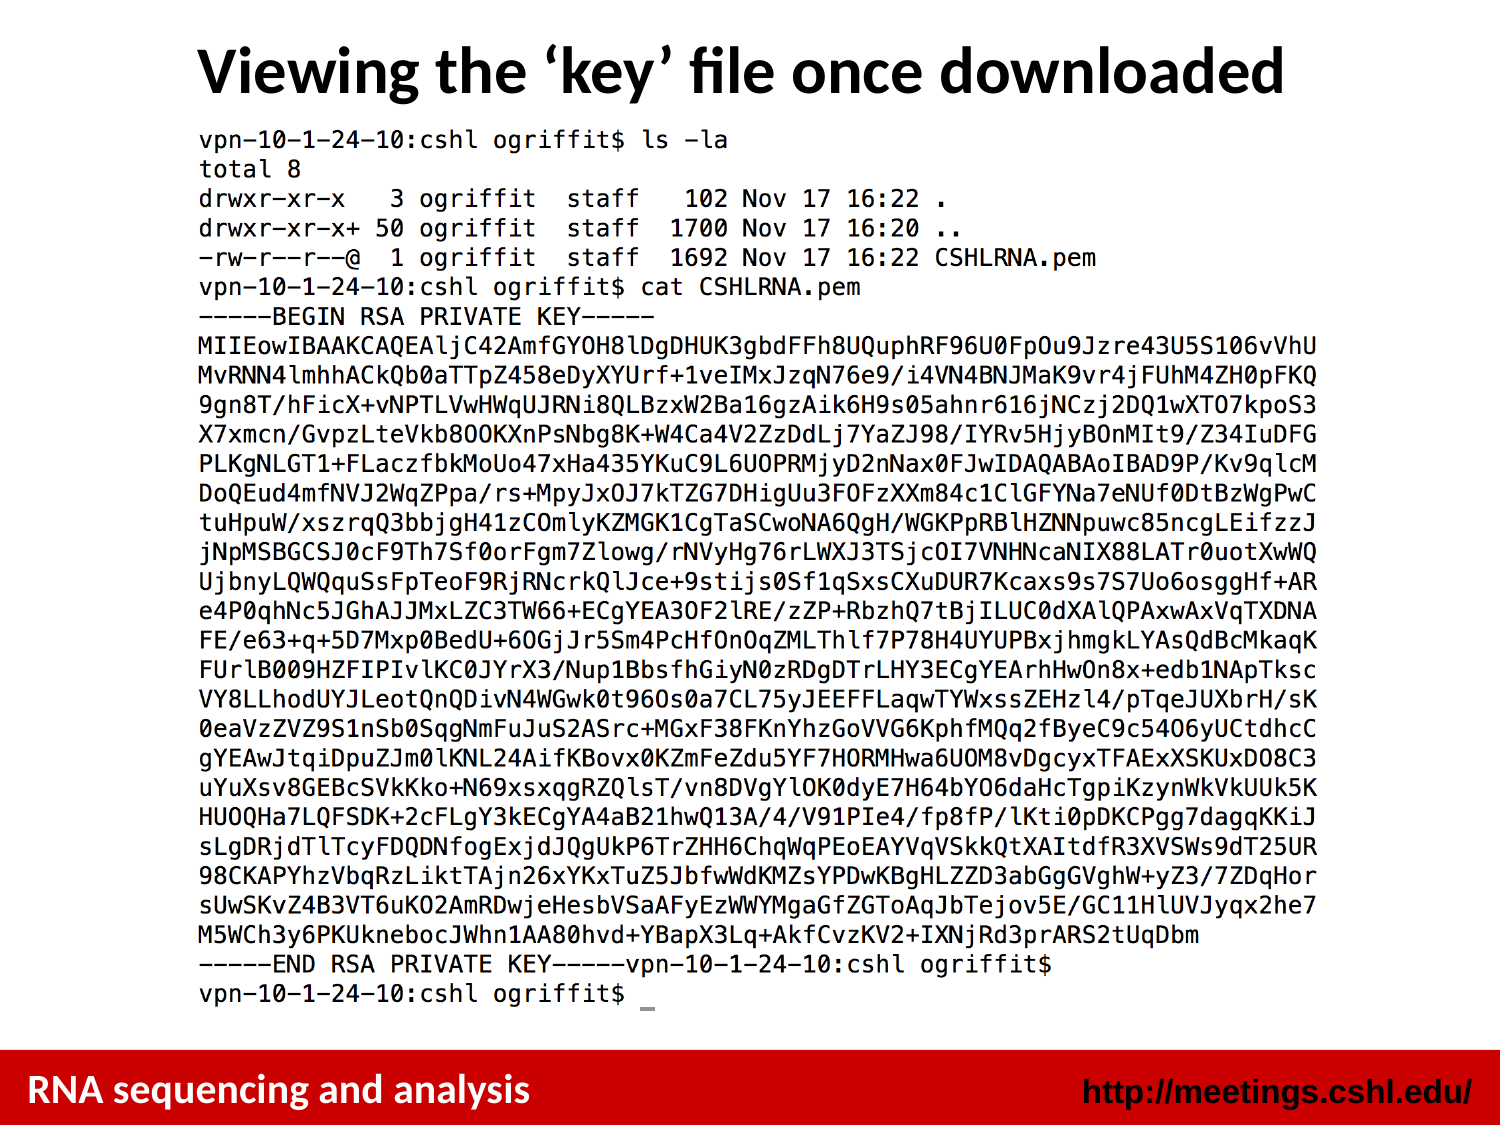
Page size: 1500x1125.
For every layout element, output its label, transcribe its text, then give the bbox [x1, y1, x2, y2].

title Viewing the ‘key’ file once downloaded [17, 0, 1468, 138]
picture [194, 125, 1341, 1011]
